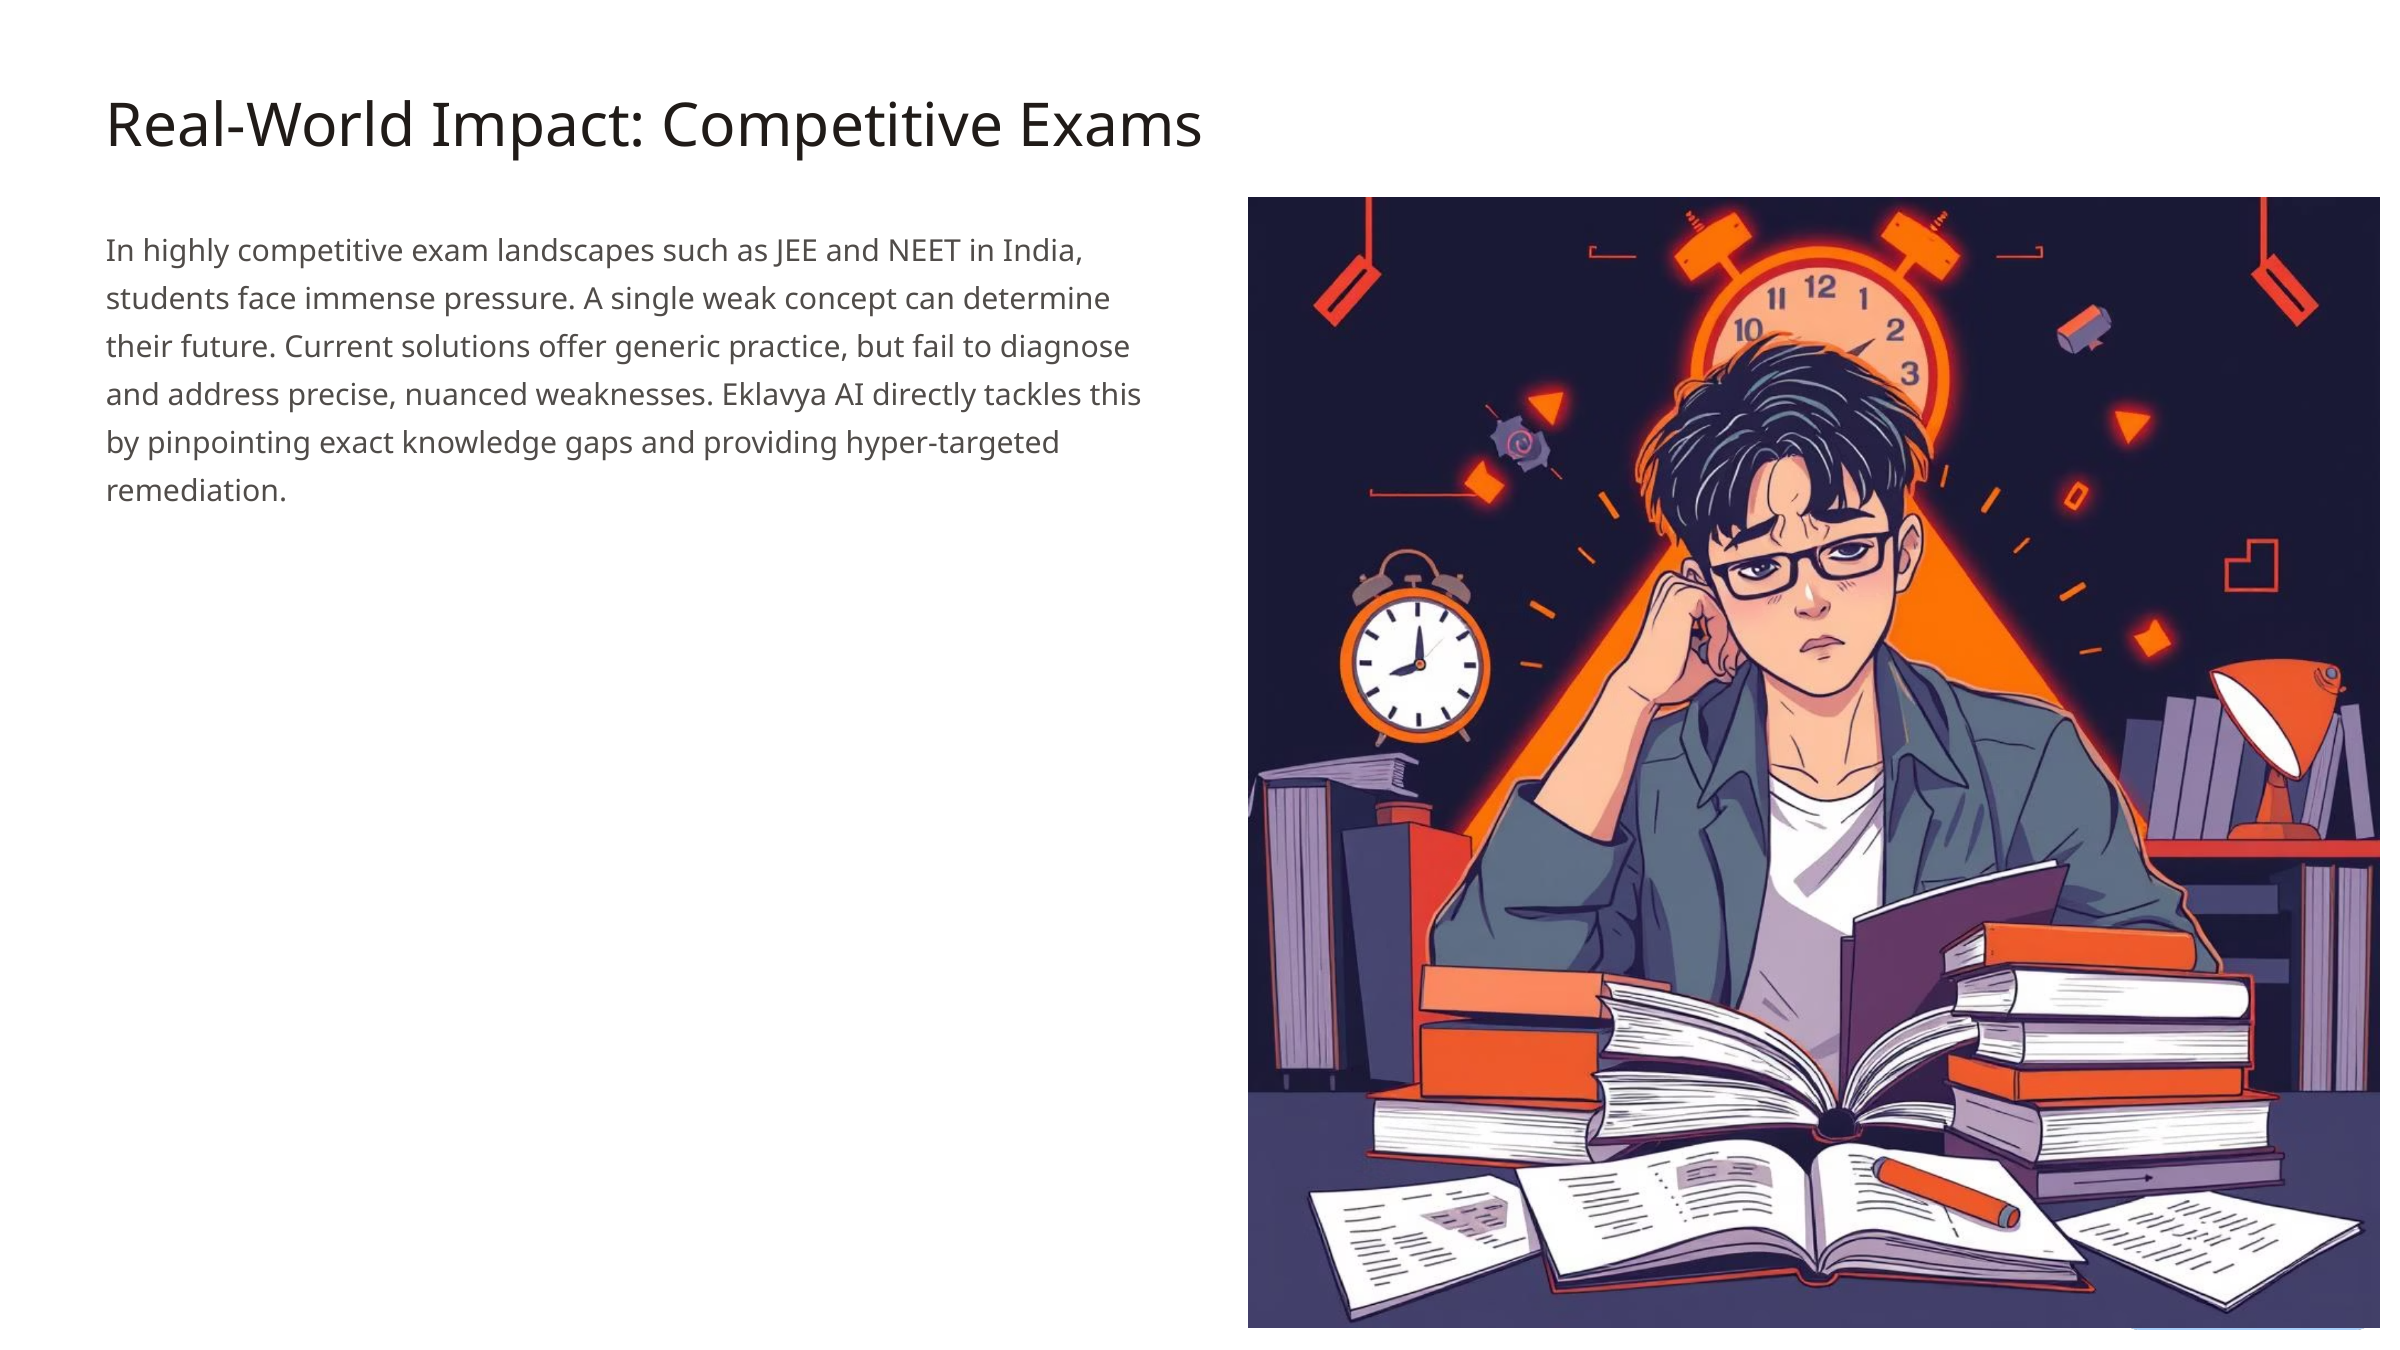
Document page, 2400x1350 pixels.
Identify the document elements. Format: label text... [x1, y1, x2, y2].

picture [1248, 197, 2389, 1339]
text_box Real-World Impact: Competitive Exams [105, 83, 1249, 159]
text_box In highly competitive exam landscapes such as JEE and NEET in India, students face immense pressure. A single weak concept can determine their future. Current solutions offer generic practice, but fail to diagnose and address precise, nuanced weaknesses. Eklavya AI directly tackles this by pinpointing exact knowledge gaps and providing hyper-targeted remediation. [105, 219, 1164, 511]
